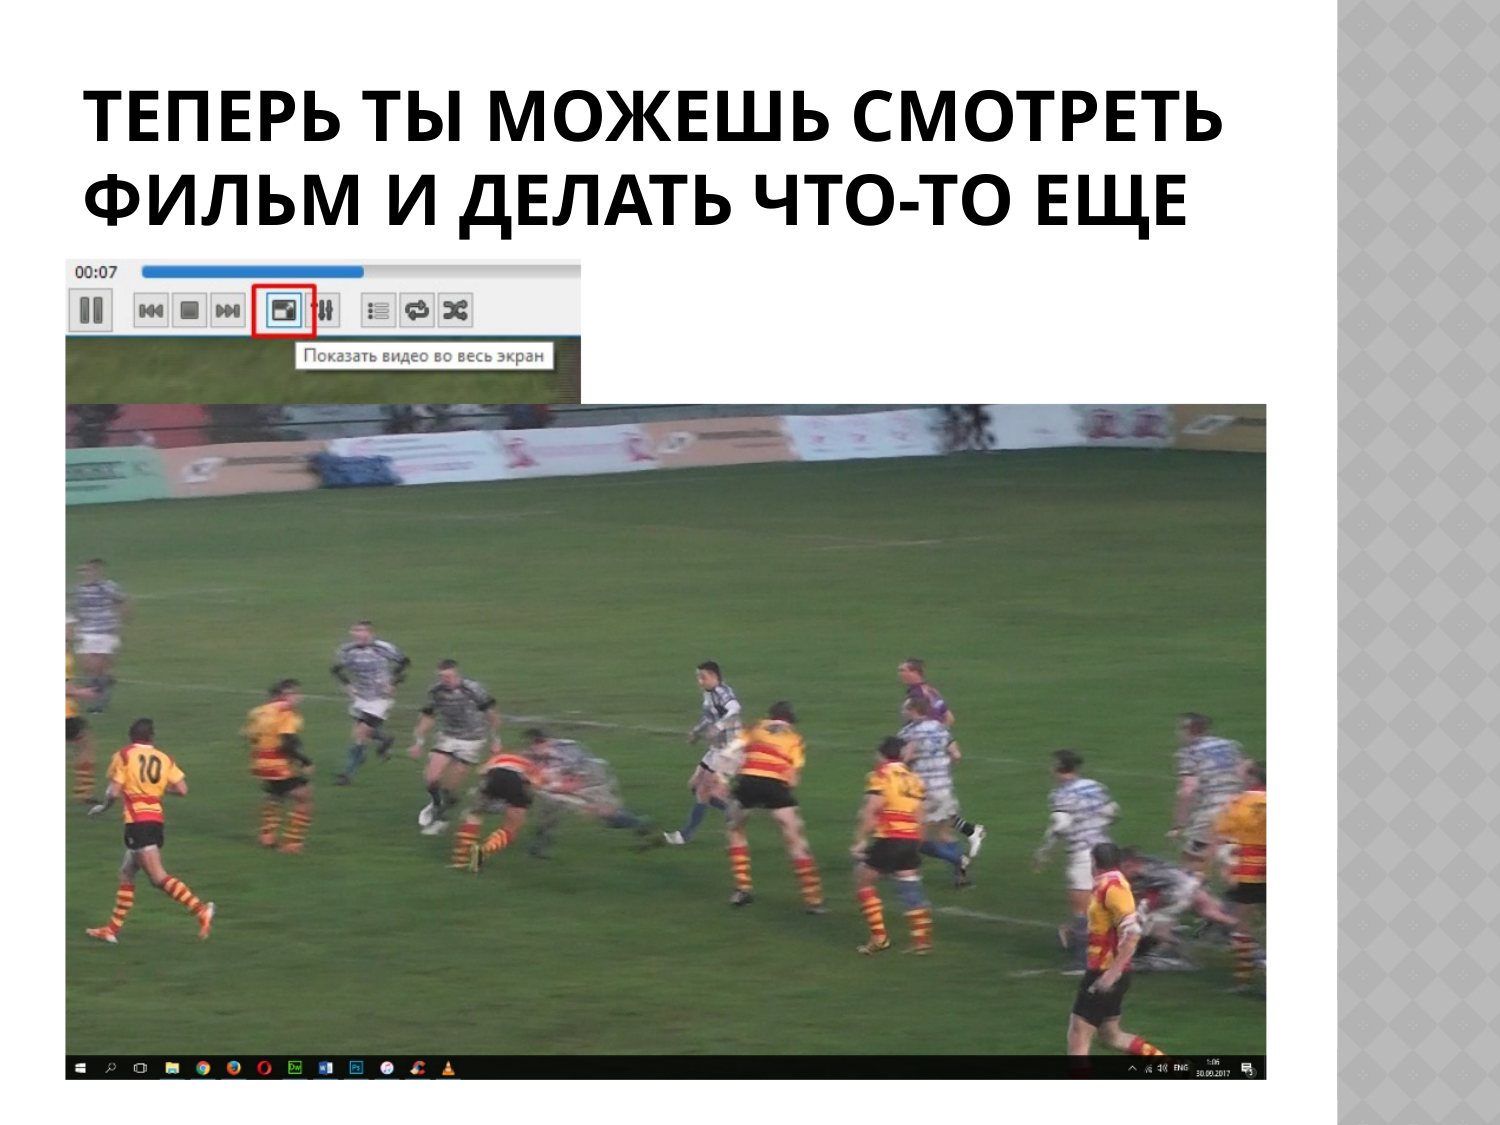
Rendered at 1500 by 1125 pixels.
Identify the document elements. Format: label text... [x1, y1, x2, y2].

picture [64, 254, 1292, 1083]
title Теперь ты можешь смотреть фильм и делать что-то еще [75, 52, 1263, 240]
